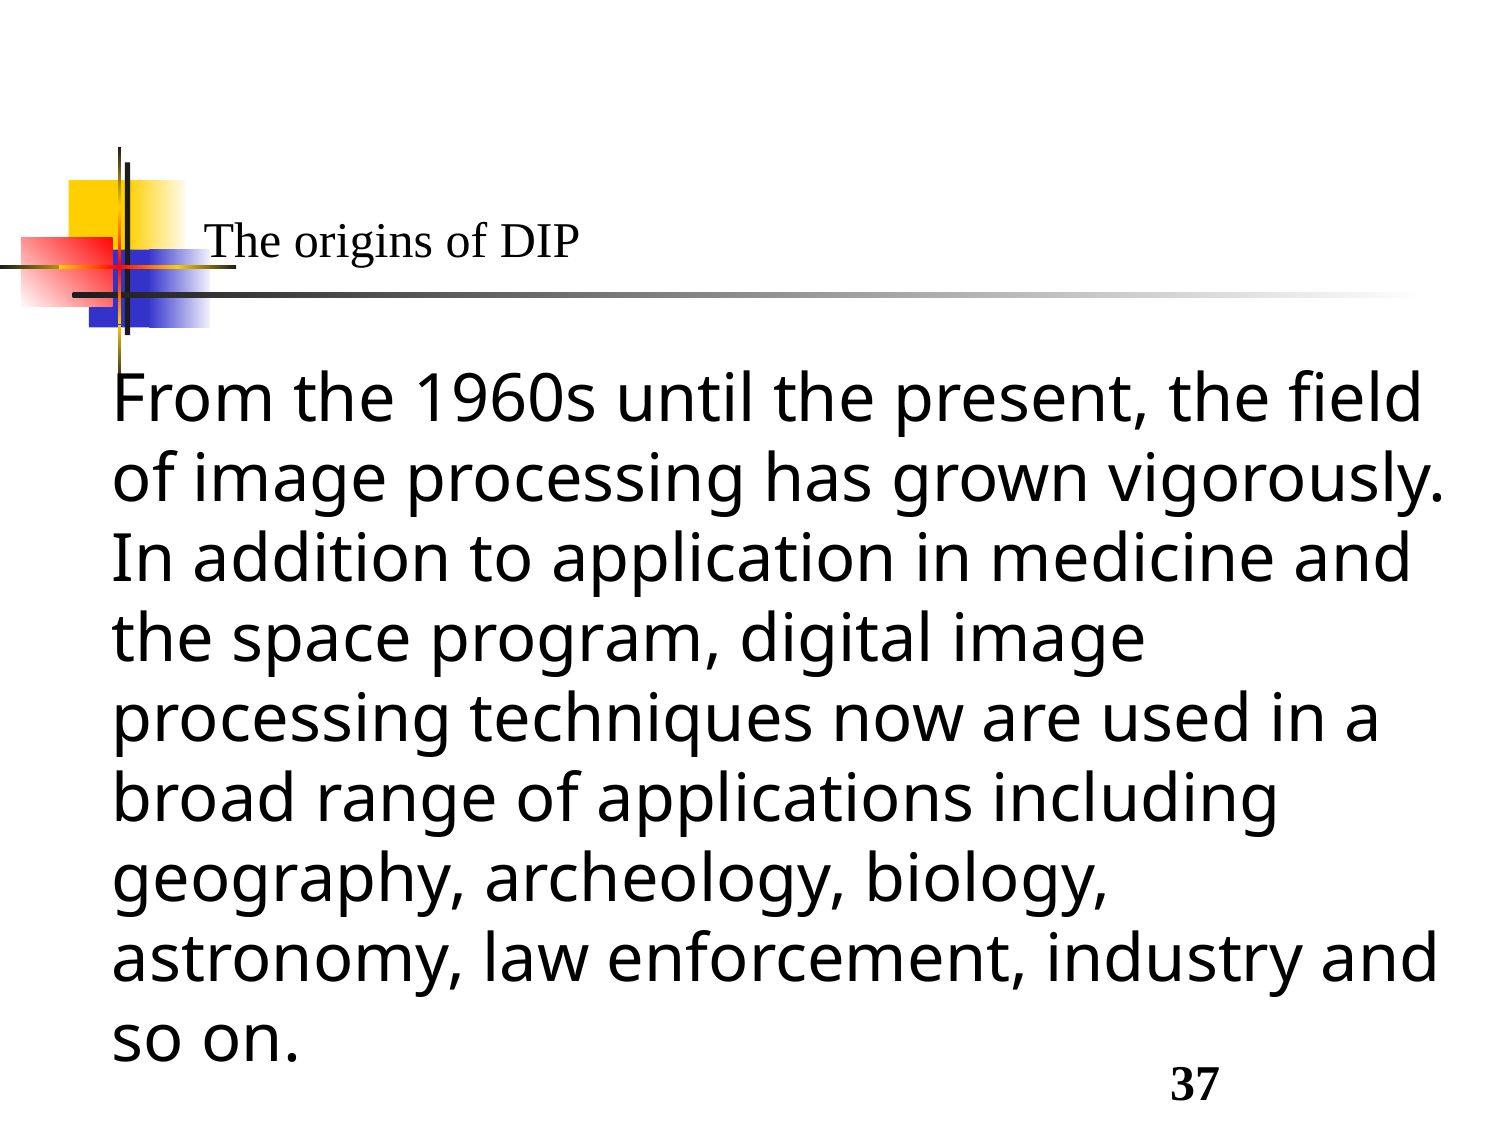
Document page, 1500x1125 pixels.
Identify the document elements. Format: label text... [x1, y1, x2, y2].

title The origins of DIP [188, 35, 1468, 275]
list From the 1960s until the present, the field of image processing has grown vigorously. In addition to application in medicine and the space program, digital image processing techniques now are used in a broad range of applications including geography, archeology, biology, astronomy, law enforcement, industry and so on. [96, 327, 1471, 1083]
text_box 37 [1155, 1042, 1468, 1118]
